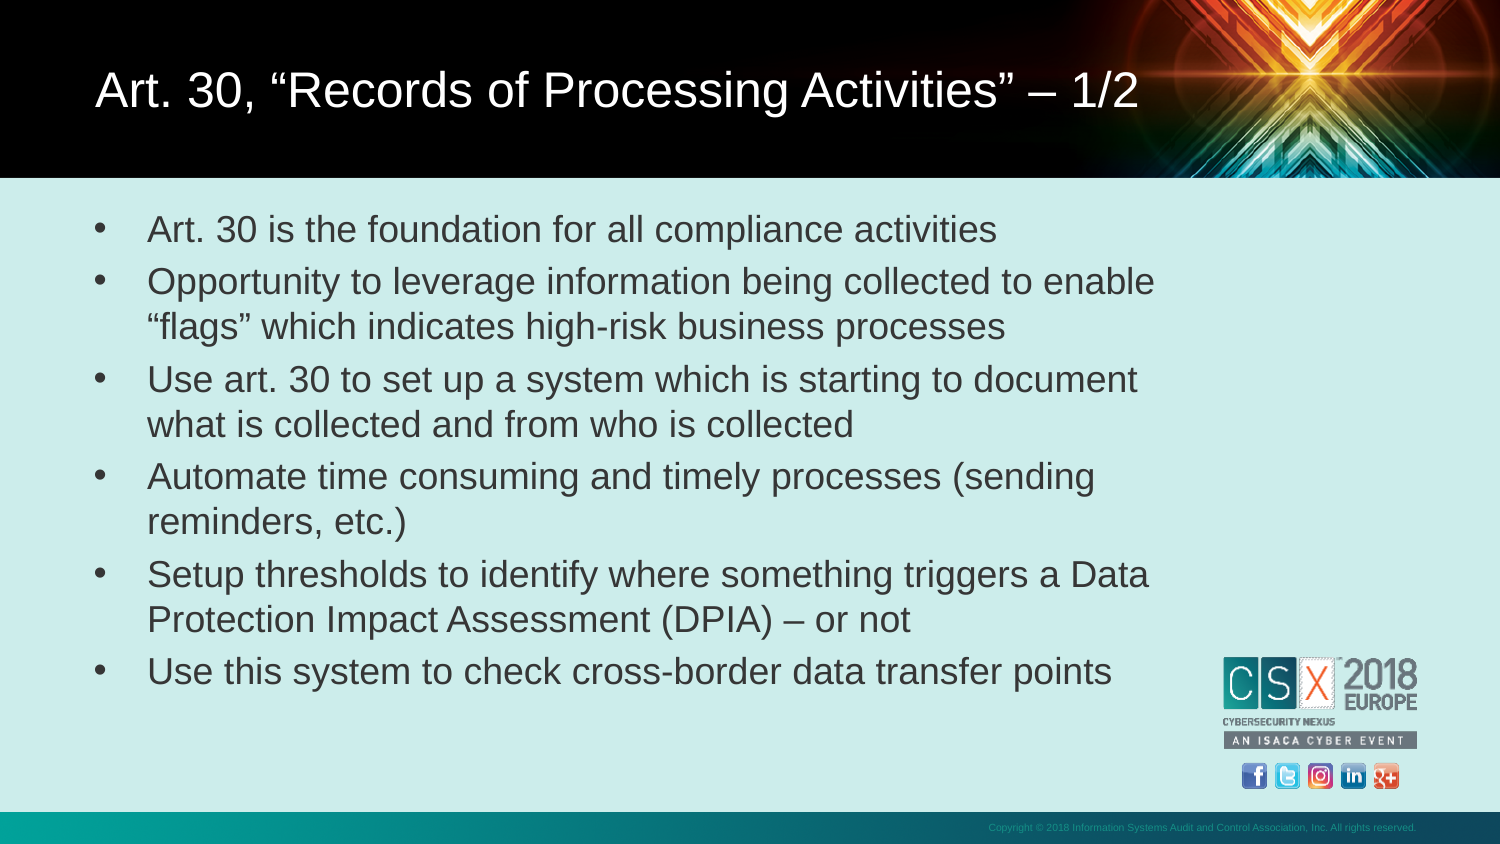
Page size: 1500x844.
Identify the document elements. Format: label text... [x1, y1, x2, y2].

list Art. 30, “Records of Processing Activities” – 1/2 [80, 0, 1219, 176]
list Art. 30 is the foundation for all compliance activities Opportunity to leverage information being collected to enable “flags” which indicates high-risk business processes Use art. 30 to set up a system which is starting to document what is collected and from who is collected Automate time consuming and timely processes (sending reminders, etc.) Setup thresholds to identify where something triggers a Data Protection Impact Assessment (DPIA) – or not Use this system to check cross-border data transfer points [80, 198, 1218, 775]
picture [0, 0, 1500, 844]
